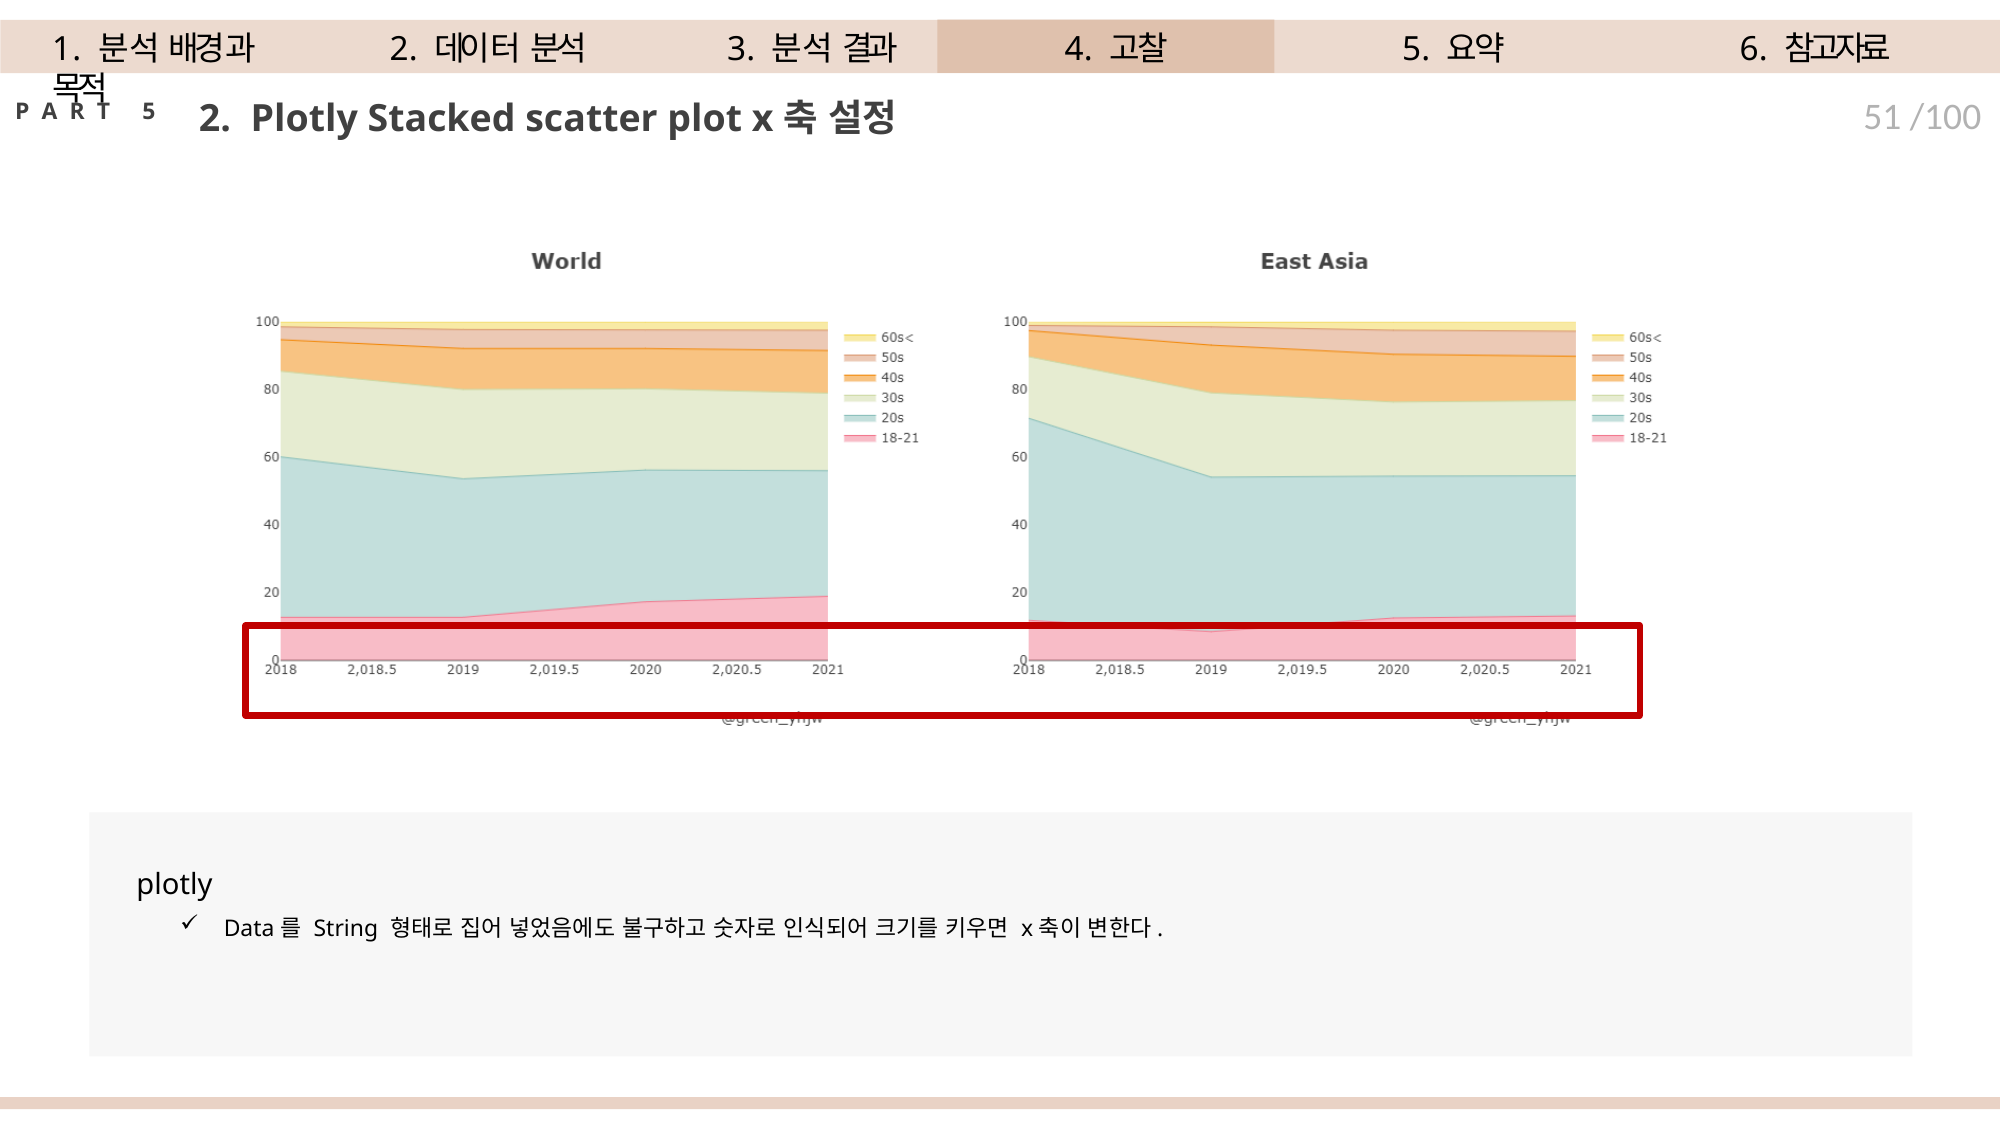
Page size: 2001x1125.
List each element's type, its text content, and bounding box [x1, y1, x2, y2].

text_box 2. Plotly Stacked scatter plot x축 설정 [196, 91, 1803, 139]
text_box [937, 19, 1275, 73]
text_box 2. 데이터 분석 [387, 25, 648, 68]
text_box P A R T 5 [12, 94, 157, 124]
text_box 1. 분석 배경과 목적 [49, 25, 310, 107]
text_box 4. 고찰 [1062, 25, 1323, 68]
text_box 3. 분석 결과 [724, 25, 985, 68]
text_box 6. 참고자료 [1737, 25, 1998, 68]
text_box plotly Data를 String 형태로 집어 넣었음에도 불구하고 숫자로 인식되어 크기를 키우면 x축이 변한다. [121, 840, 1500, 949]
text_box [89, 812, 1913, 1057]
slide_number 51 /100 [1850, 92, 1982, 138]
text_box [196, 216, 1685, 746]
text_box 5. 요약 [1399, 25, 1660, 68]
